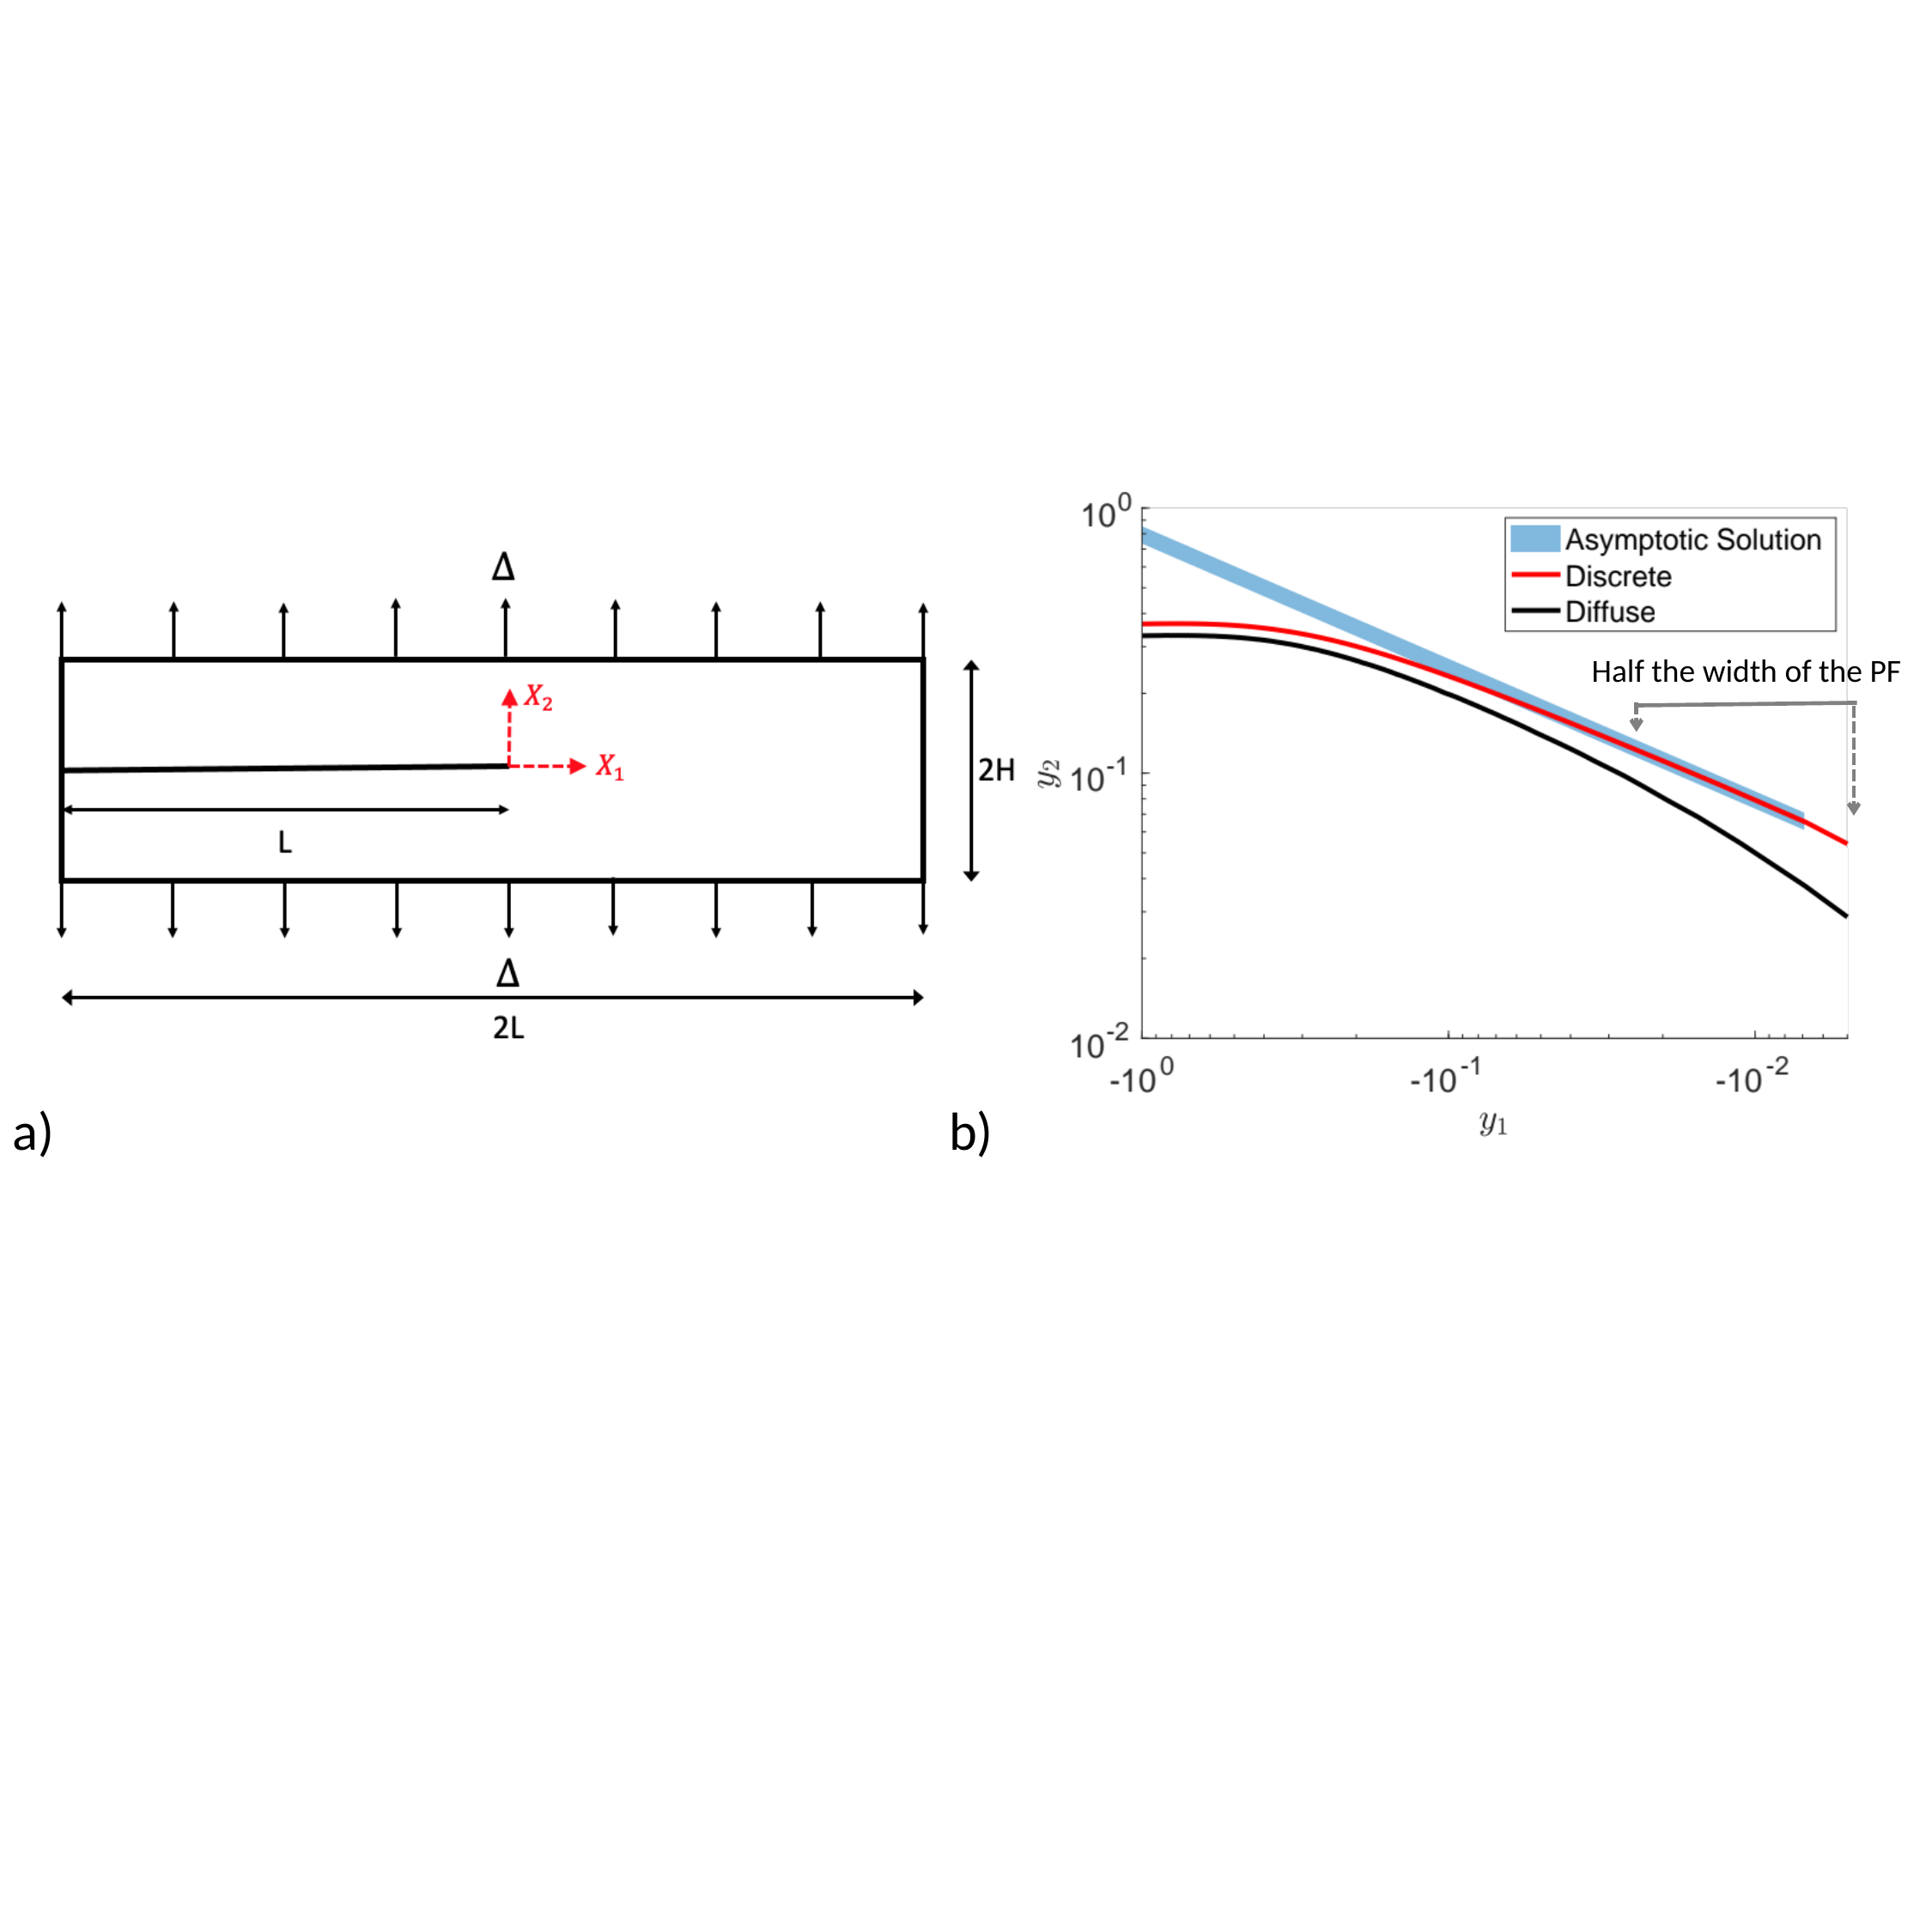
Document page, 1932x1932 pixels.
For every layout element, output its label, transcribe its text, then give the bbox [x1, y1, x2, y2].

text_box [1636, 702, 1857, 706]
picture [9, 457, 1932, 1139]
text_box a) [0, 1090, 175, 1168]
text_box b) [936, 1090, 1111, 1168]
